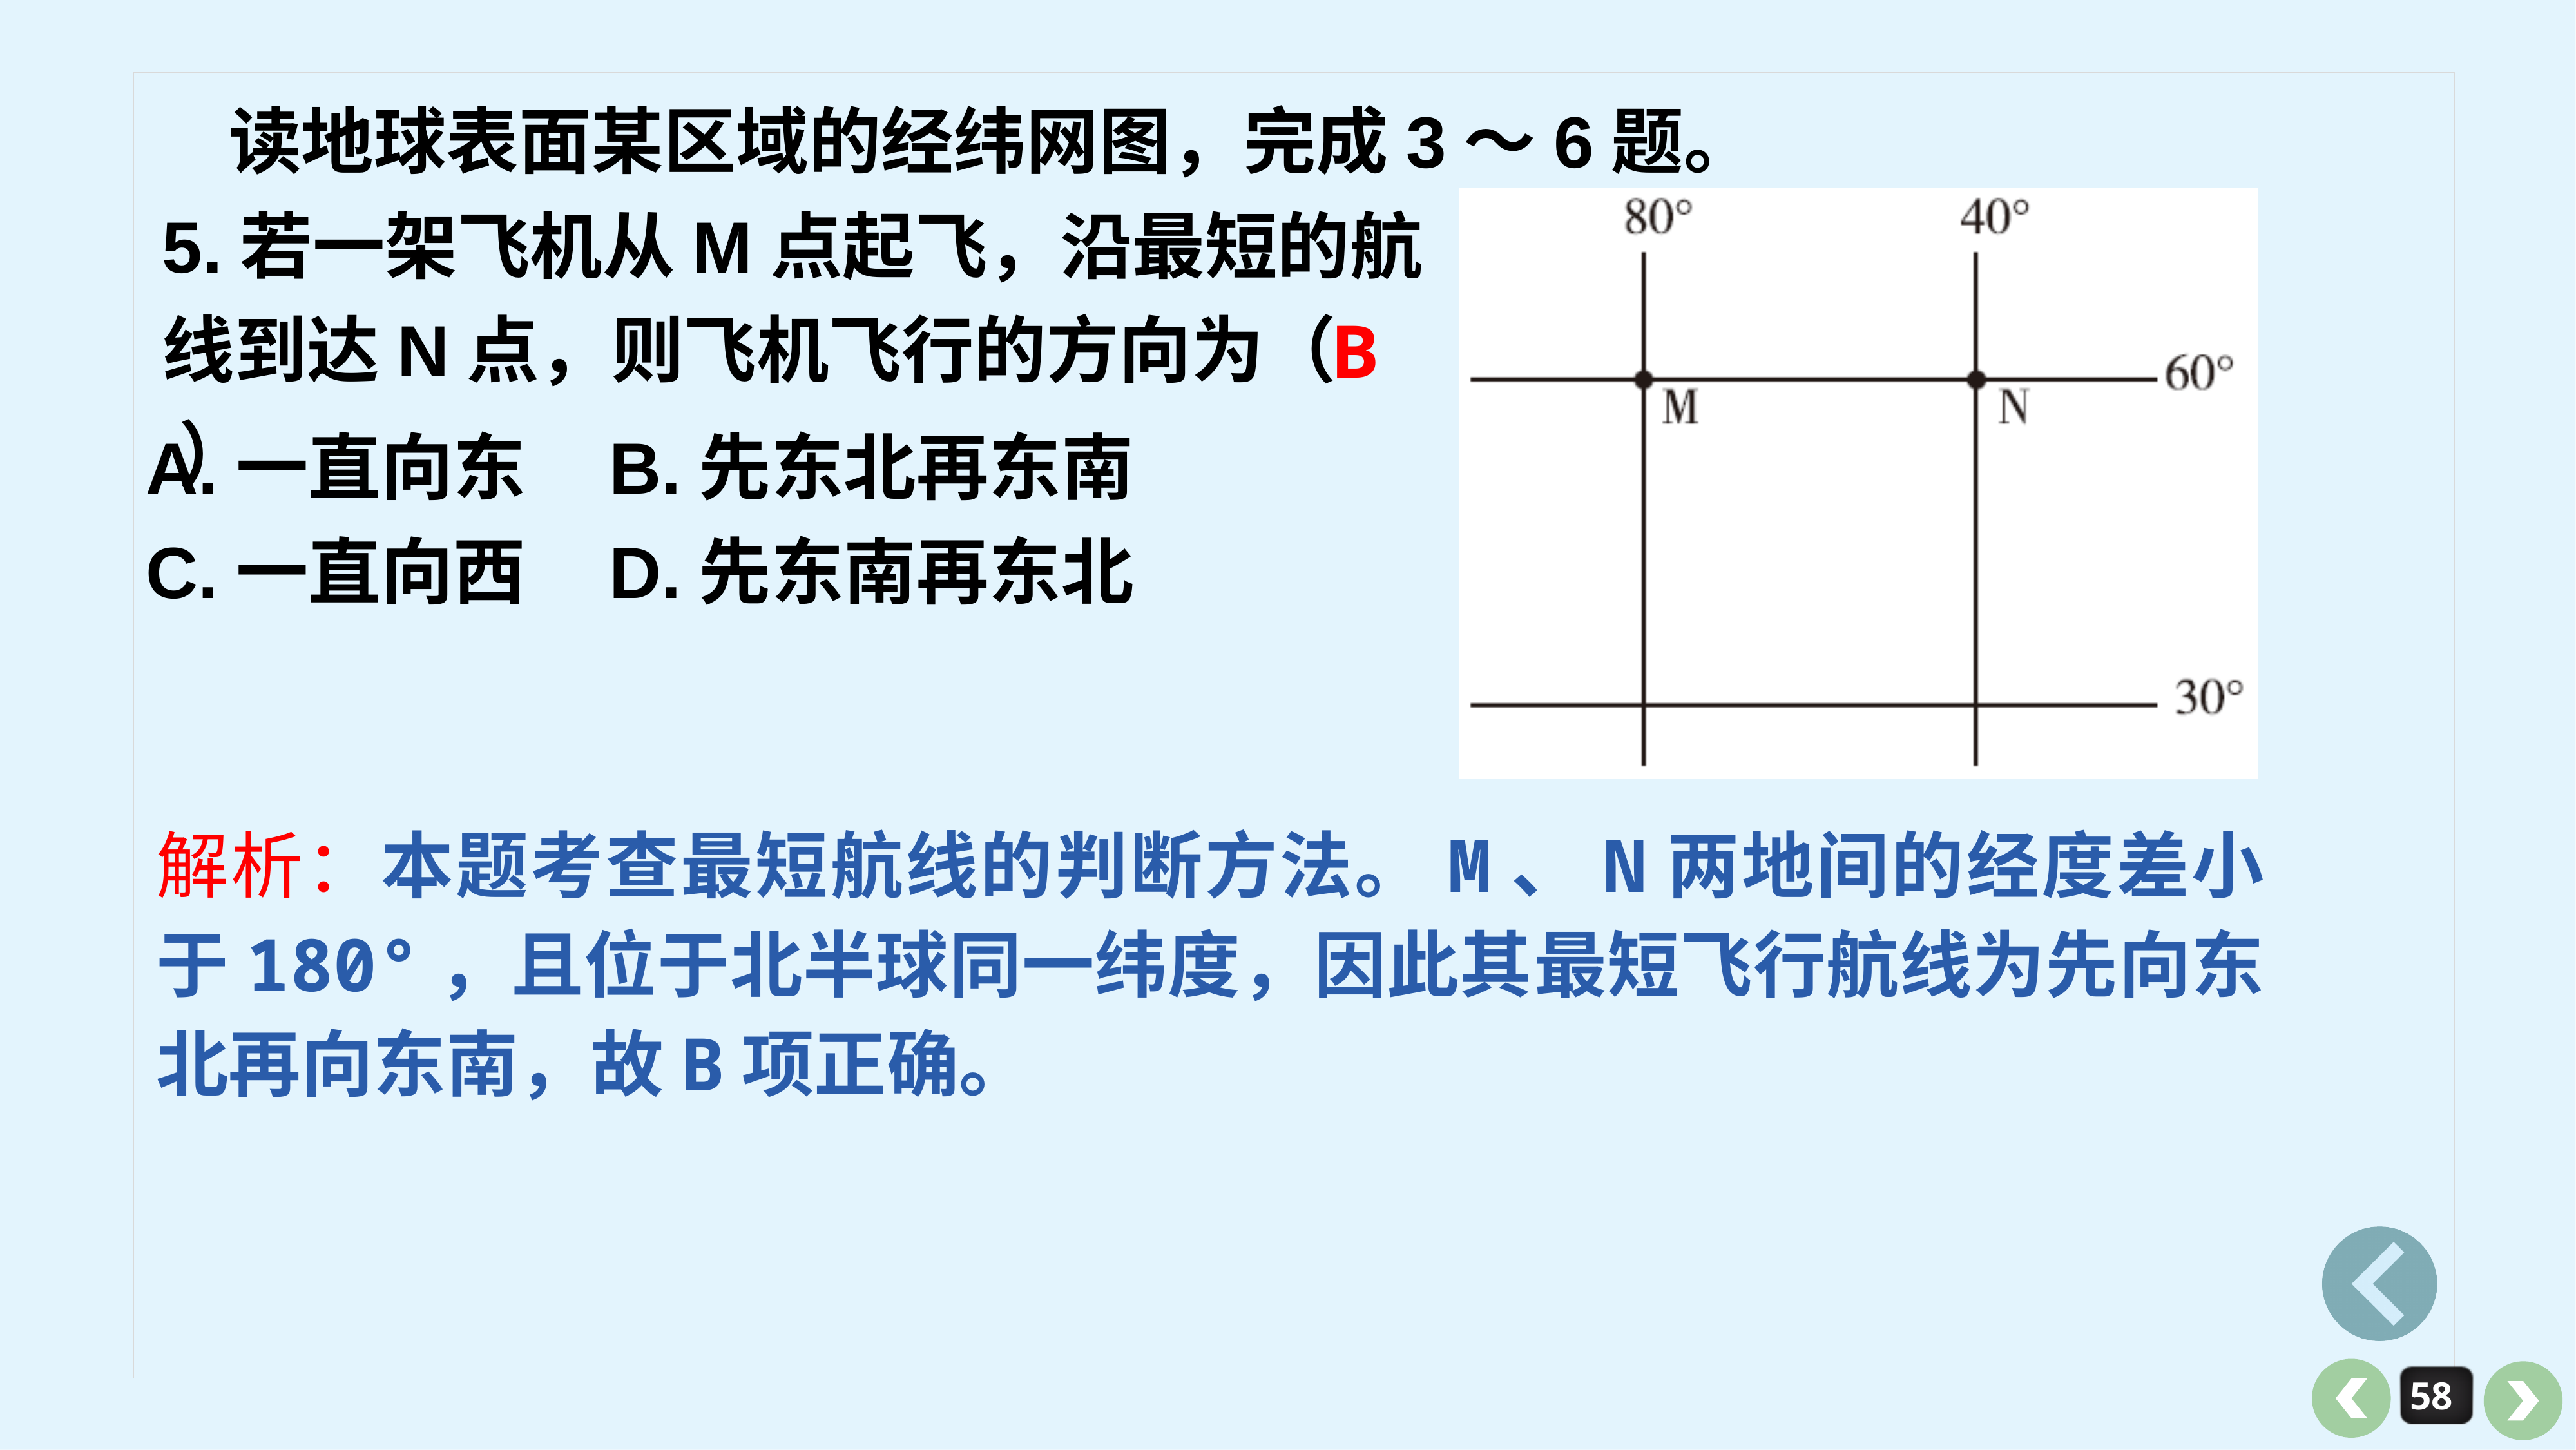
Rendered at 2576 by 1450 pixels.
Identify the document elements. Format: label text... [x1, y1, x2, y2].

picture [2305, 1209, 2454, 1358]
text_box 解析：本题考查最短航线的判断方法。M、N两地间的经度差小于180°，且位于北半球同一纬度，因此其最短飞行航线为先向东北再向东南，故B项正确。 [146, 802, 2274, 1110]
picture [1459, 188, 2258, 779]
text_box 5.若一架飞机从M点起飞，沿最短的航线到达N点，则飞机飞行的方向为（ ） [152, 178, 1436, 501]
text_box B [1321, 291, 1393, 398]
text_box A.一直向东 B.先东北再东南 C.一直向西 D.先东南再东北 [136, 399, 1459, 618]
picture [2396, 1361, 2479, 1431]
text_box 读地球表面某区域的经纬网图，完成3～6题。 [136, 73, 2417, 188]
